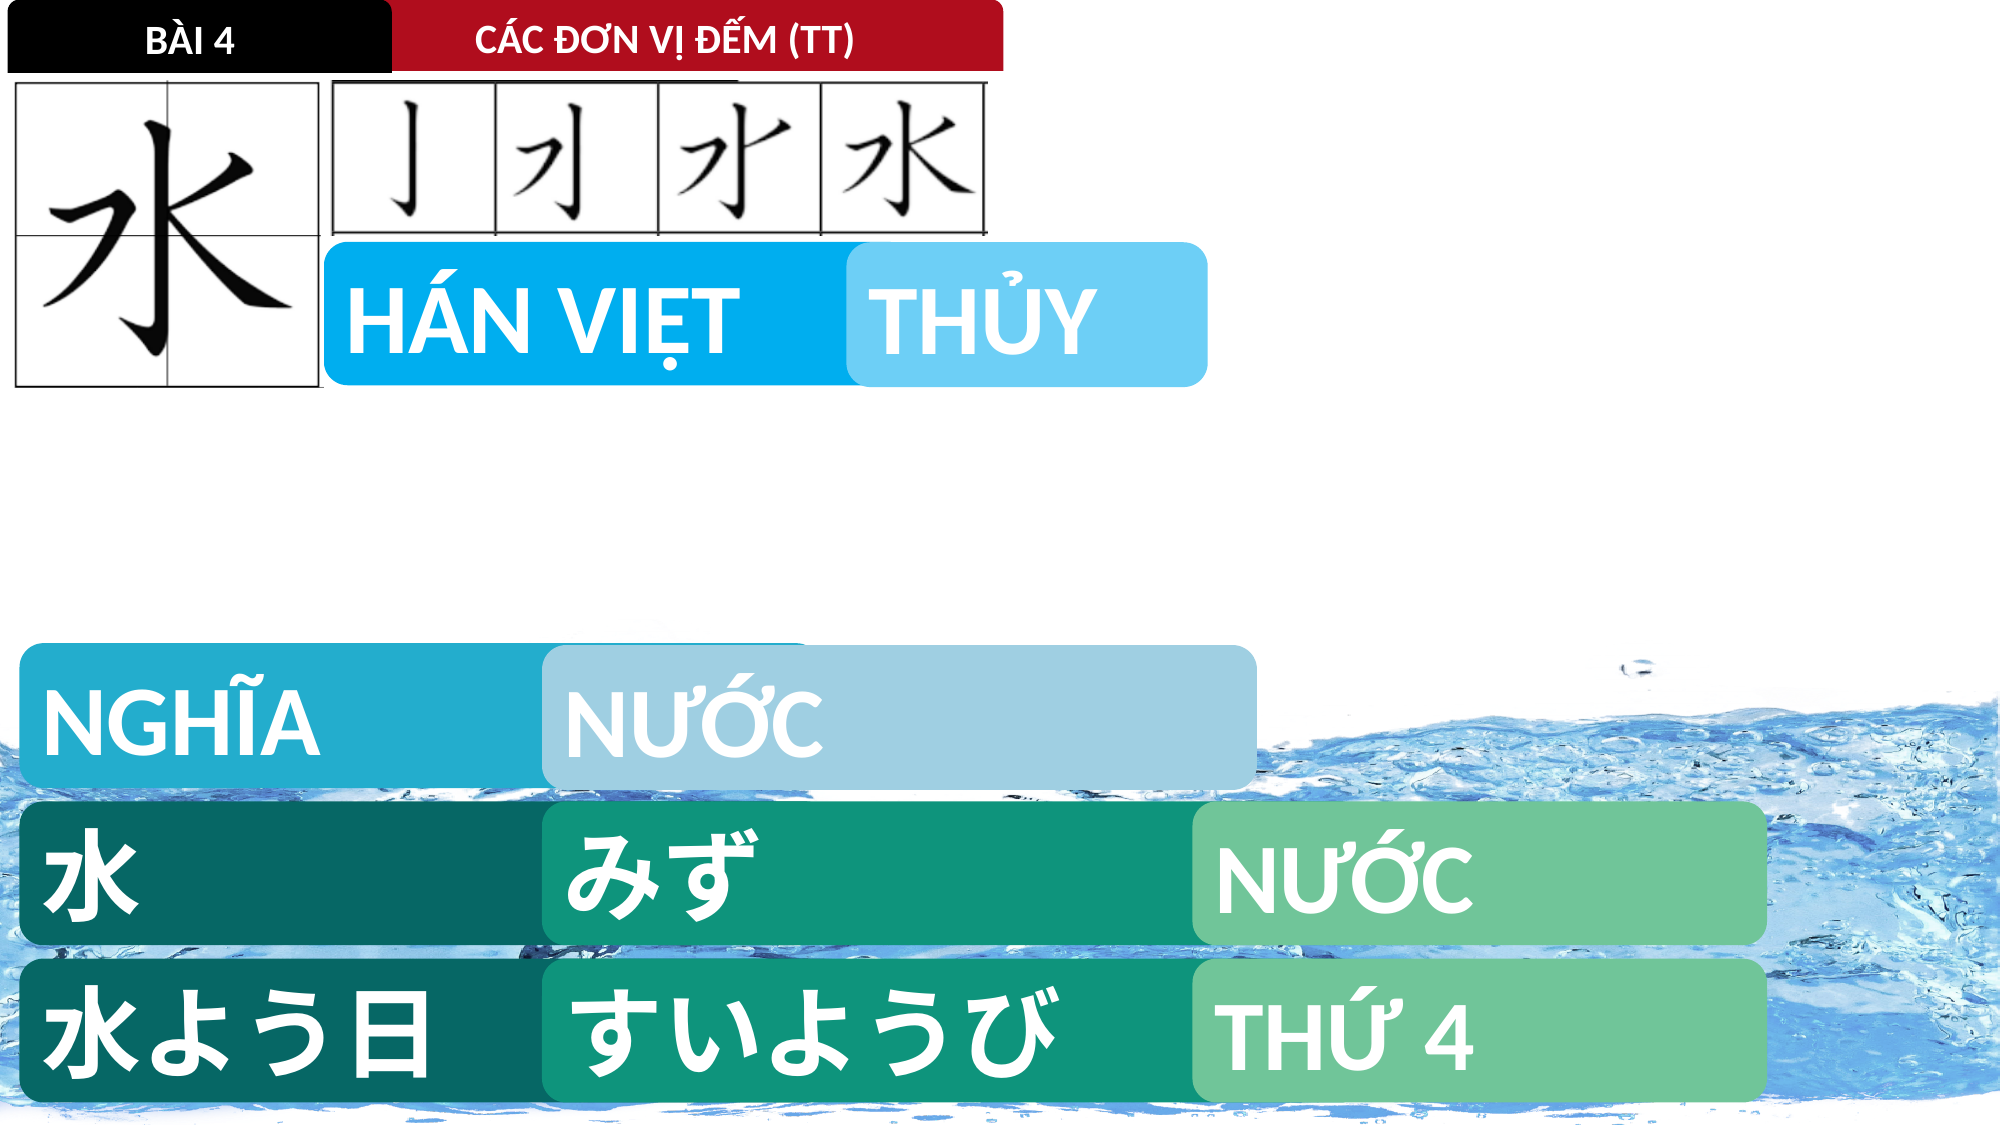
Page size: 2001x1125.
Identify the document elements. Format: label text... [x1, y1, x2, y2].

text_box CÁC ĐƠN VỊ ĐẾM (TT) [388, 0, 1005, 72]
text_box THỦY [845, 241, 1209, 389]
text_box BÀI 4 [6, 0, 393, 74]
picture [0, 511, 2000, 1125]
picture [7, 72, 988, 388]
text_box HÁN VIỆT [324, 240, 892, 387]
